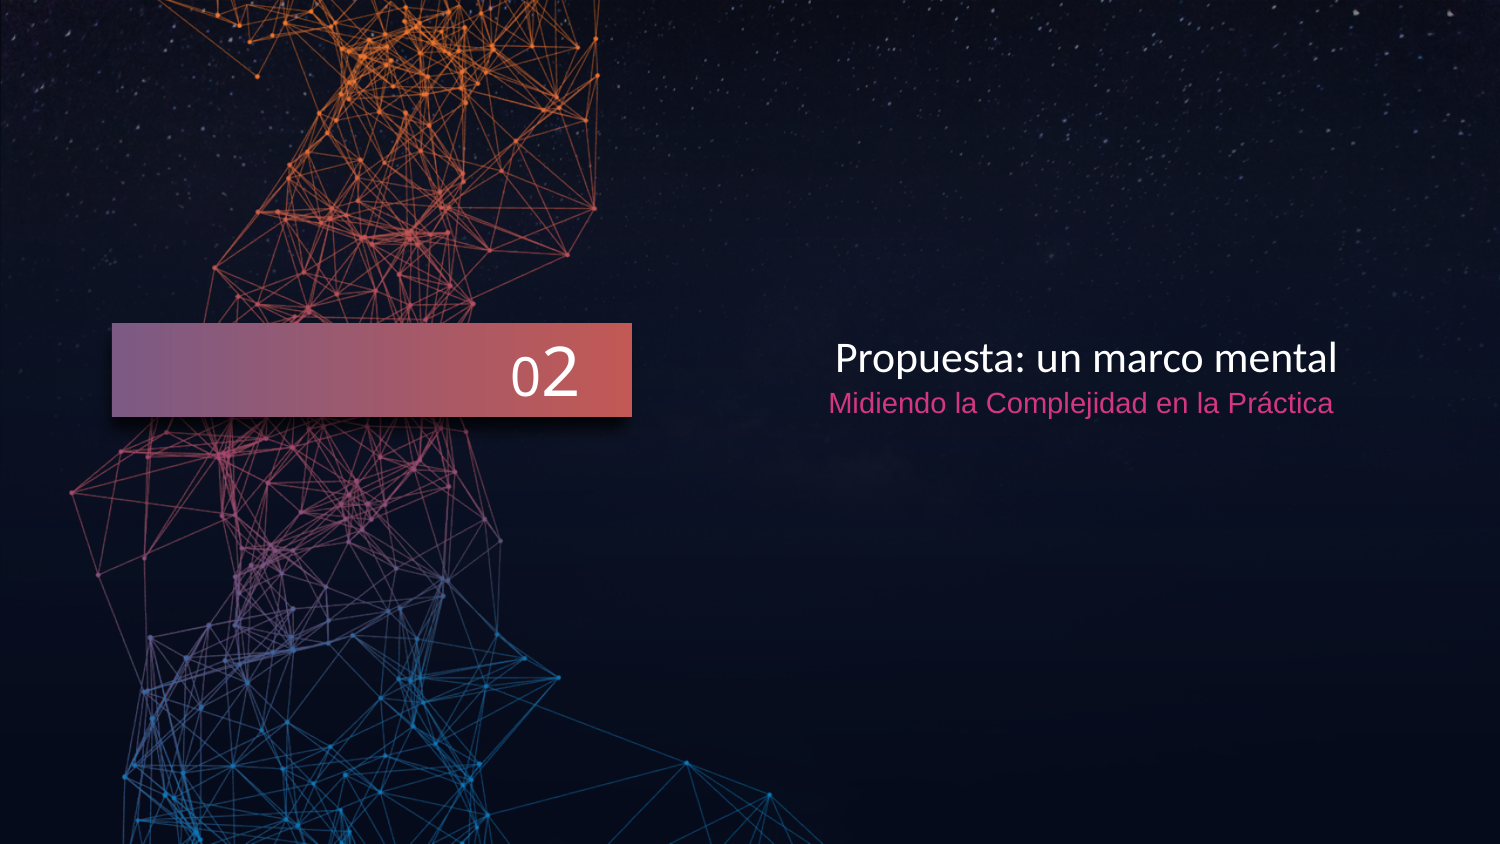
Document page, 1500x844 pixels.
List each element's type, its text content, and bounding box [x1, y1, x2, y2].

text_box 02 [499, 322, 615, 417]
text_box Midiendo la Complejidad en la Práctica [801, 368, 1350, 434]
text_box [111, 323, 499, 417]
text_box Propuesta: un marco mental [778, 323, 1350, 388]
picture [0, 0, 1500, 844]
text_box [615, 323, 632, 417]
